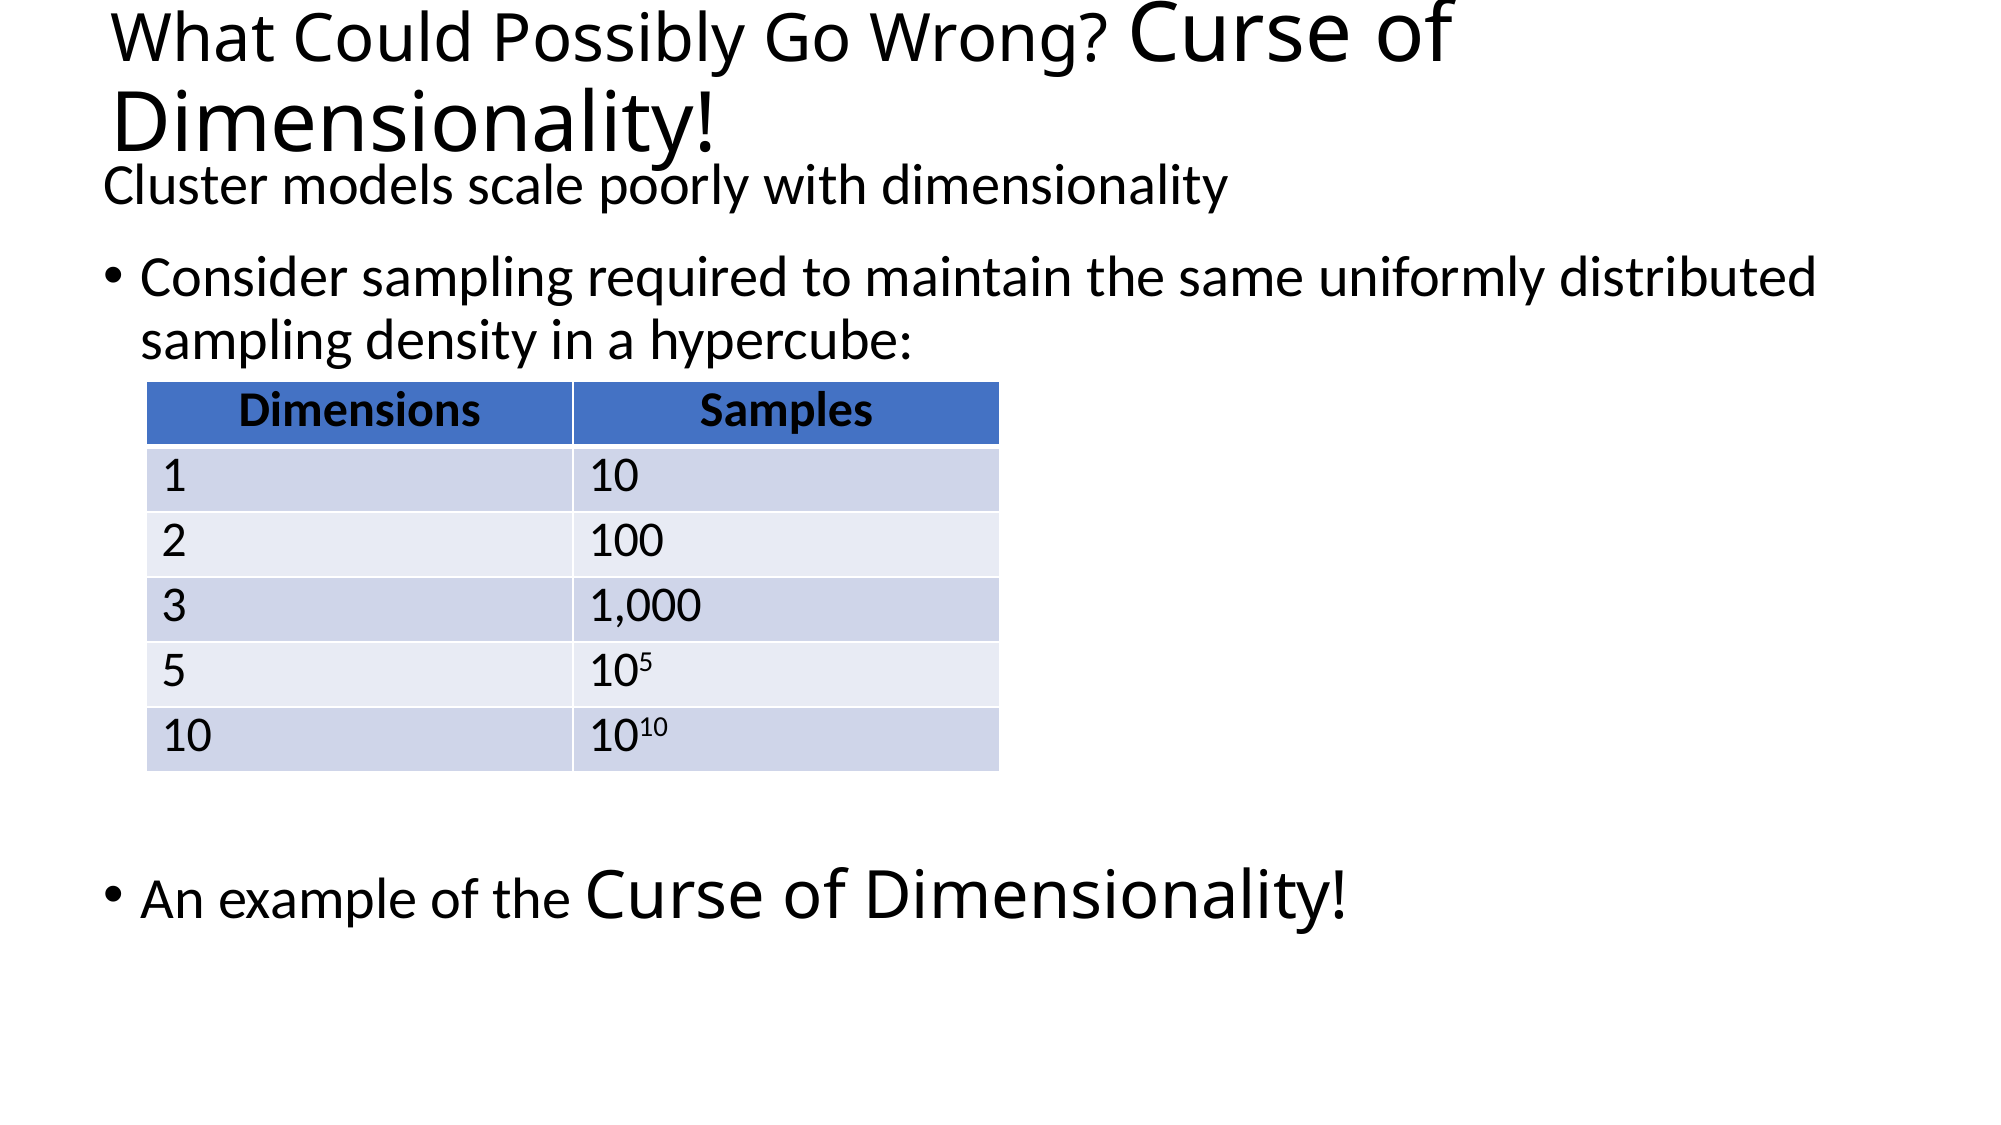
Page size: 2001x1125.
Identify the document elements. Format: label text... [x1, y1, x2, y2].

title What Could Possibly Go Wrong? Curse of Dimensionality! [95, 36, 1967, 124]
table_cell 1010 [574, 708, 999, 771]
table_header Samples [574, 382, 999, 444]
table_cell 1,000 [574, 578, 999, 641]
table_cell 10 [574, 449, 999, 511]
table_cell 5 [147, 643, 572, 706]
table_cell 100 [574, 513, 999, 576]
table_cell 3 [147, 578, 572, 641]
table_cell 2 [147, 513, 572, 576]
table_cell 1 [147, 449, 572, 511]
table_cell 105 [574, 643, 999, 706]
list Cluster models scale poorly with dimensionality Consider sampling required to maintain the same uniformly distributed sampling density in a hypercube: An example of the Curse of Dimensionality! [88, 146, 1946, 1067]
table_cell 10 [147, 708, 572, 771]
table_header Dimensions [147, 382, 572, 444]
